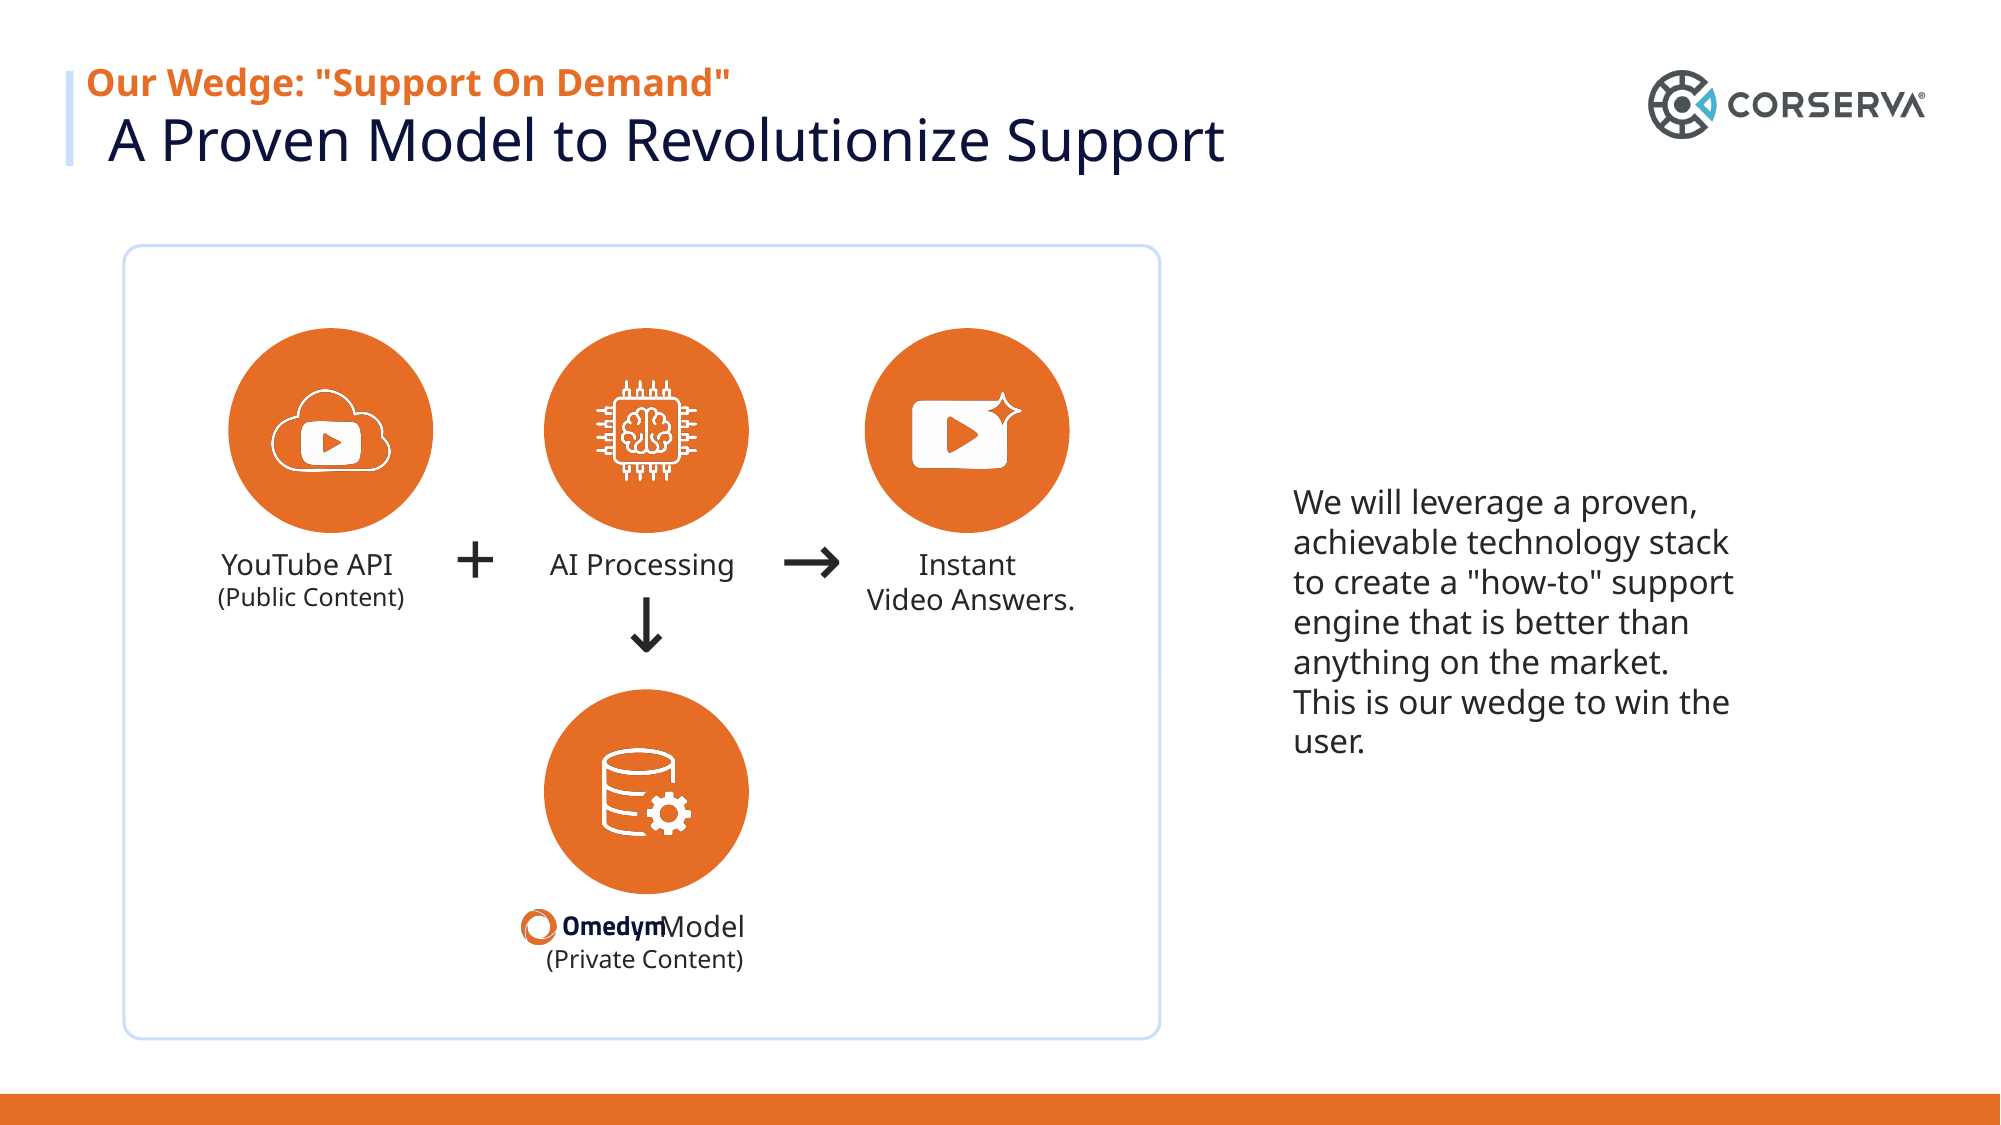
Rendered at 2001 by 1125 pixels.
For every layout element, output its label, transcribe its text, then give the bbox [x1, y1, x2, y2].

text_box A Proven Model to Revolutionize Support [93, 96, 1573, 181]
picture [1646, 69, 1926, 139]
text_box [64, 70, 75, 168]
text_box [185, 327, 1097, 975]
text_box [0, 1092, 2000, 1125]
text_box Our Wedge: "Support On Demand" [70, 51, 747, 112]
text_box [122, 244, 1162, 1041]
text_box We will leverage a proven, achievable technology stack to create a "how-to" support engine that is better than anything on the market. This is our wedge to win the user. [1293, 481, 1737, 761]
